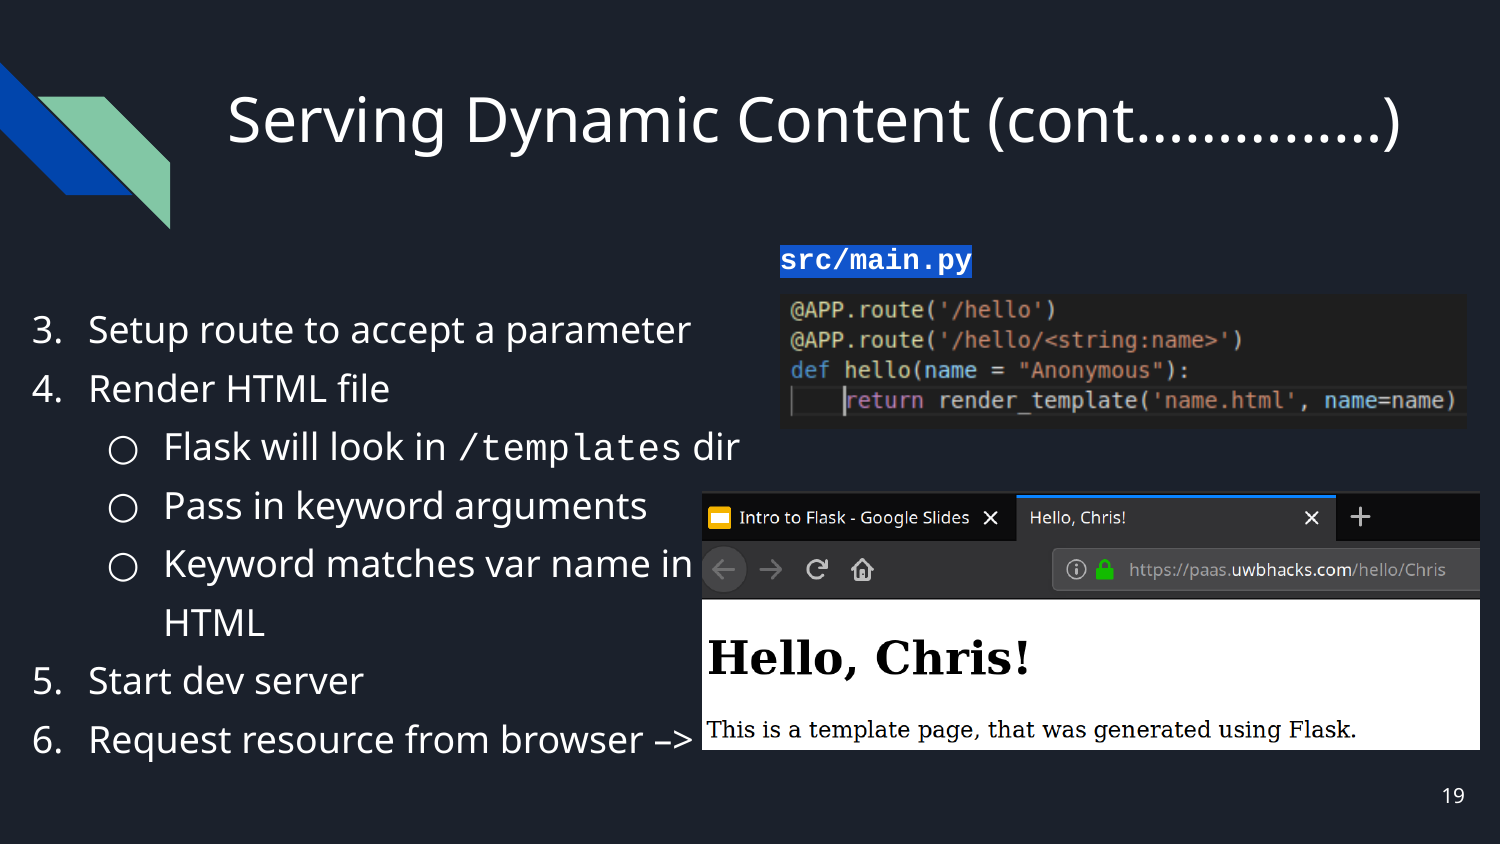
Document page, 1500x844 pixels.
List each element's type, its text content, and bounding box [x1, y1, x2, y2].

text_box src/main.py [764, 225, 1500, 324]
title Serving Dynamic Content (cont………...…) [212, 64, 1500, 215]
slide_number ‹#› [1389, 764, 1480, 830]
list Setup route to accept a parameter Render HTML file Flask will look in /templates dir Pass in keyword arguments Keyword matches var name in HTML Start dev server Request resource from browser –> [13, 277, 765, 756]
picture [702, 490, 1481, 750]
picture [780, 293, 1467, 429]
